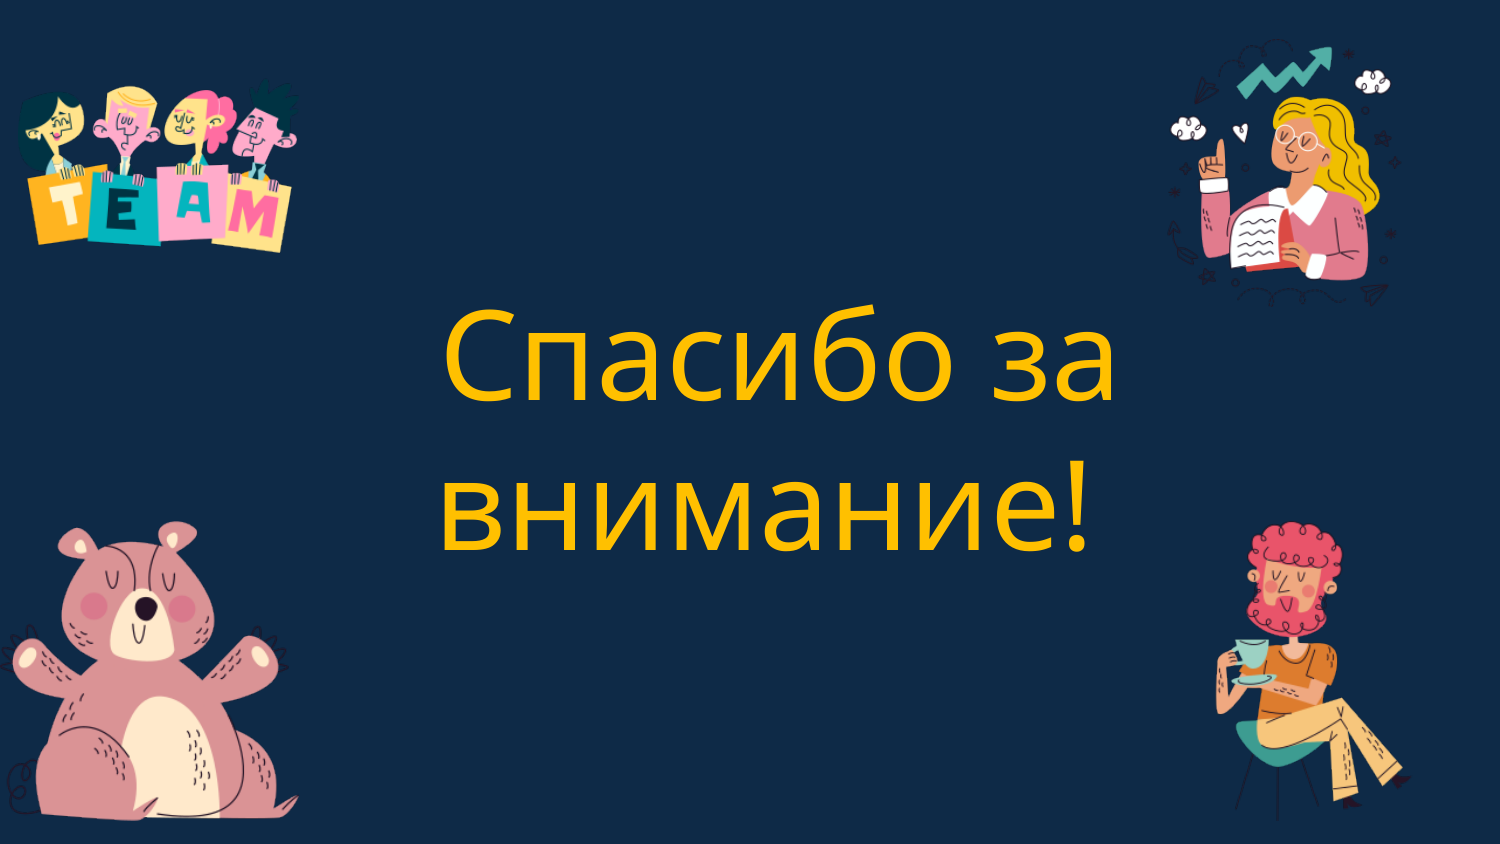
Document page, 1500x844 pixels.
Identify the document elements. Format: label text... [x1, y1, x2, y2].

picture [18, 25, 300, 307]
picture [0, 521, 300, 822]
picture [1150, 39, 1419, 307]
title Спасибо за внимание! [335, 260, 1195, 661]
picture [1164, 521, 1465, 822]
